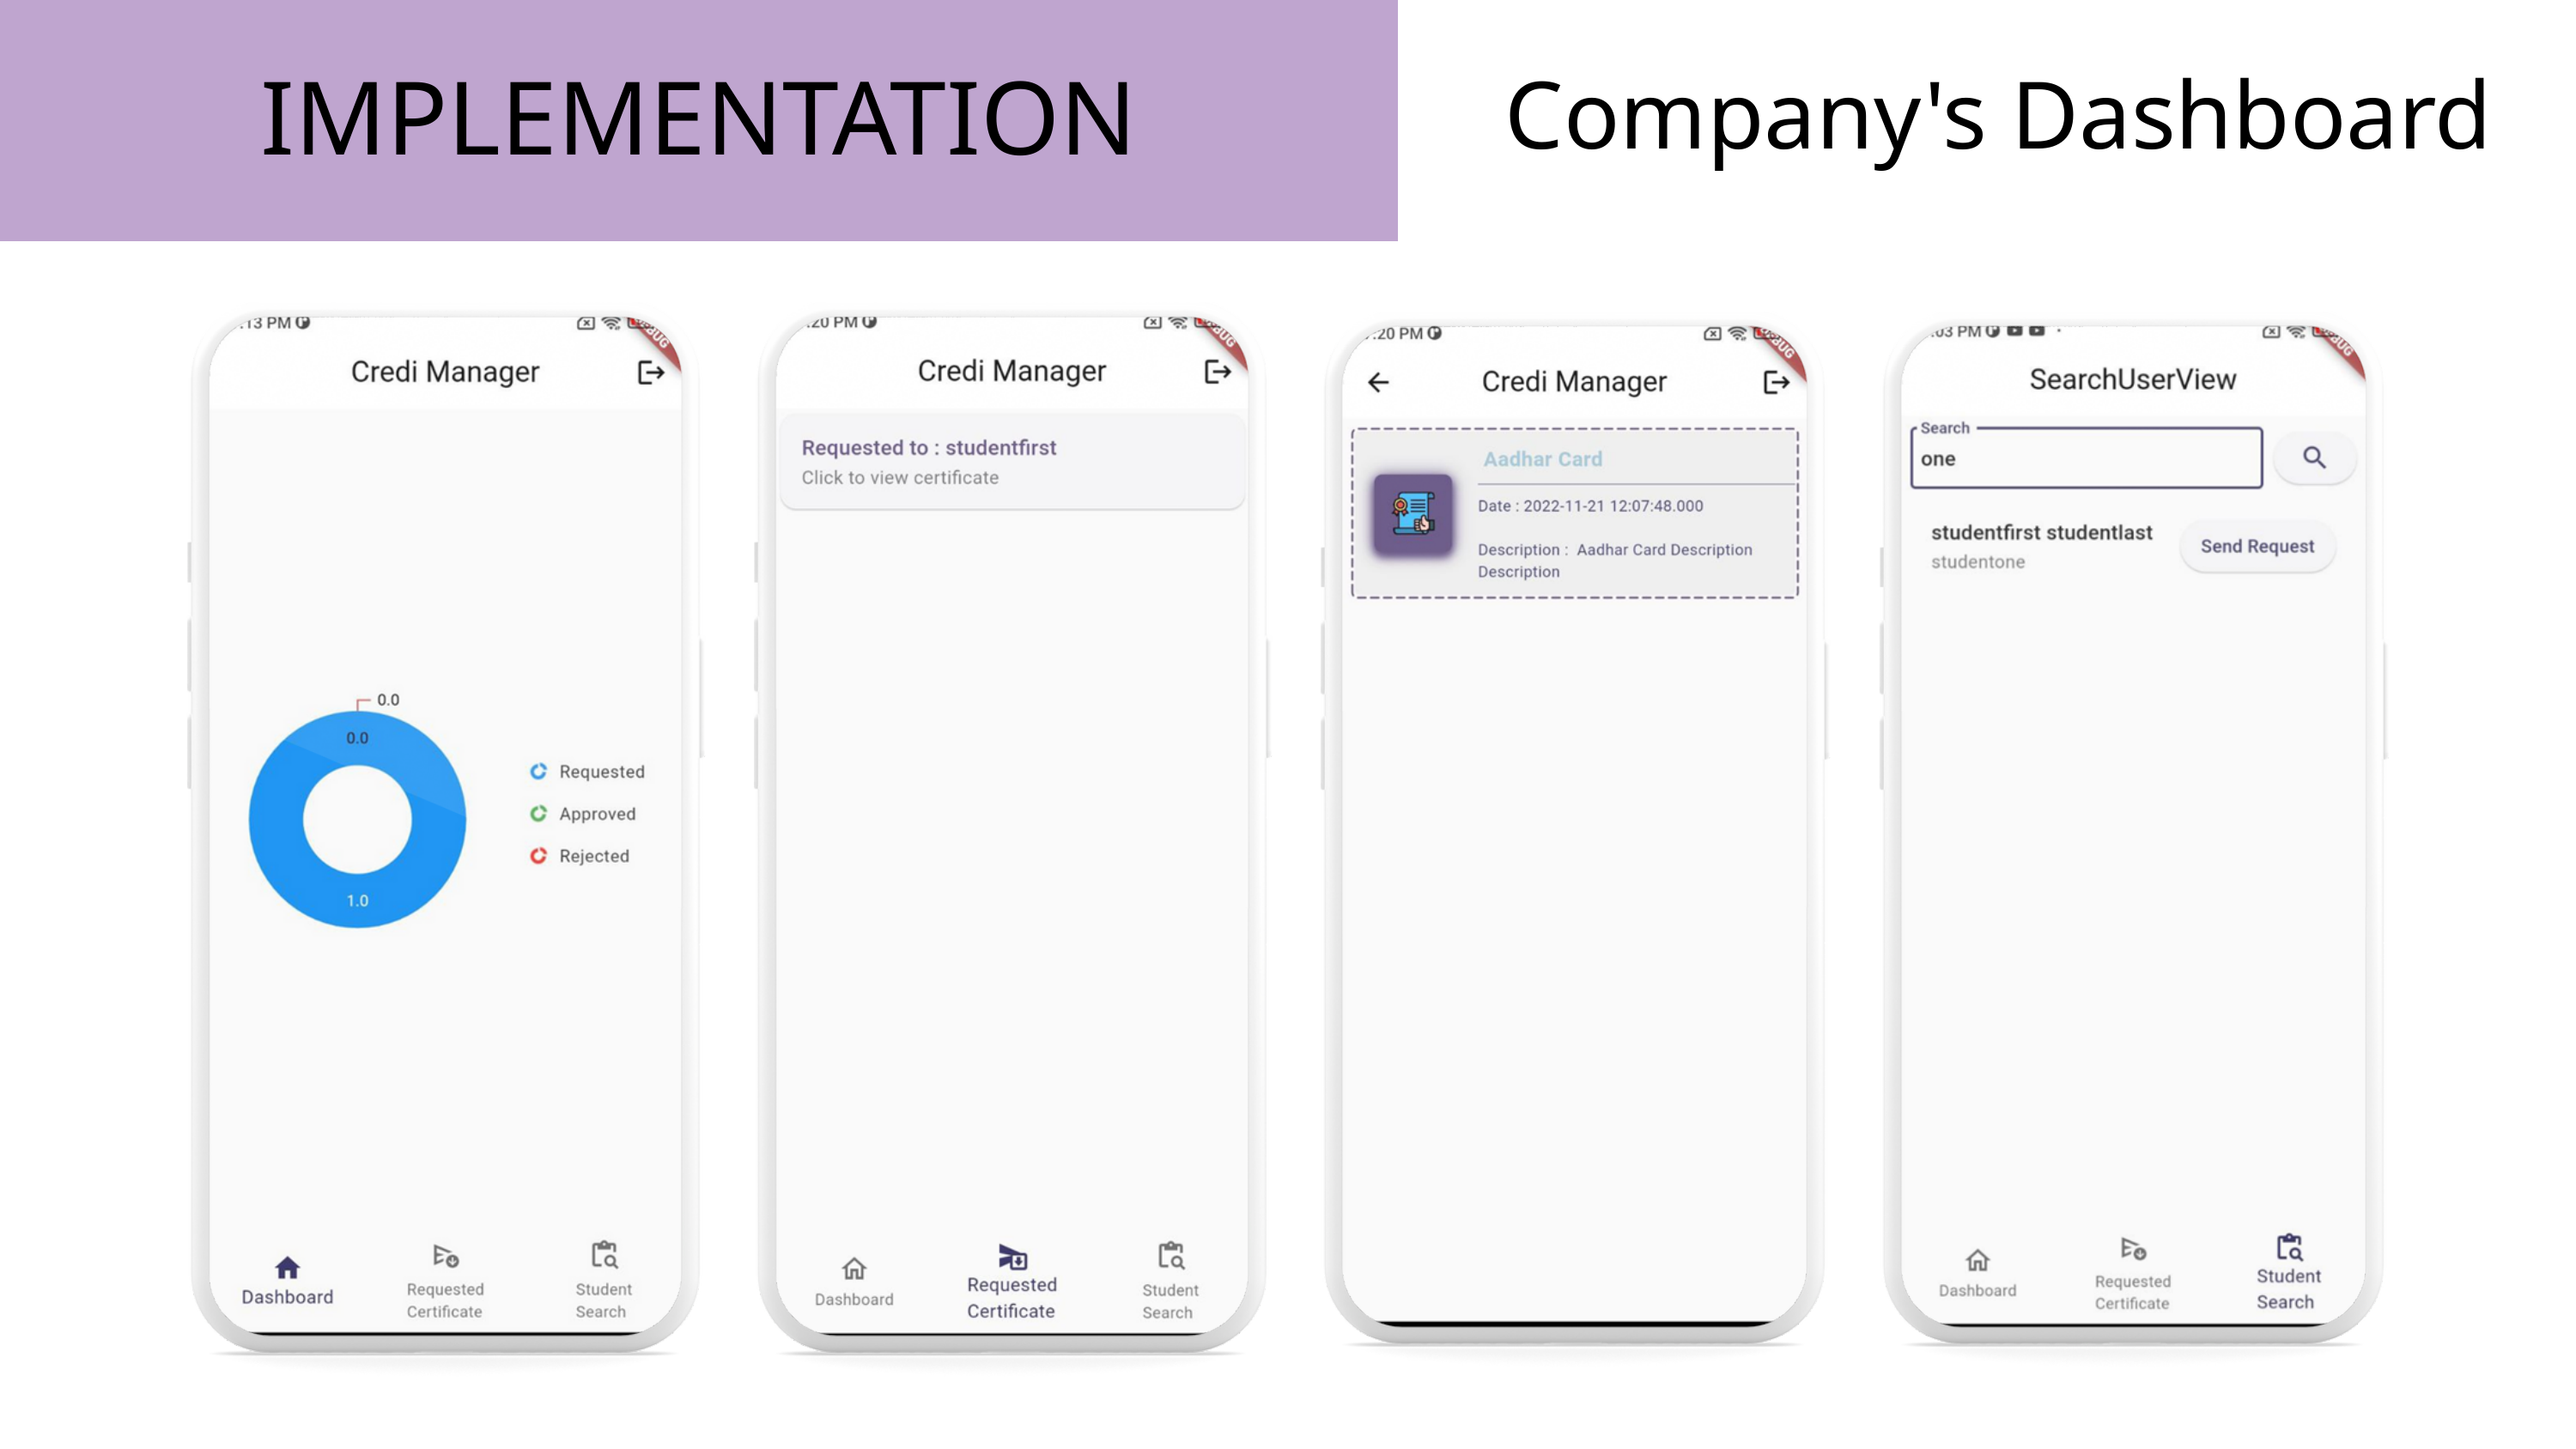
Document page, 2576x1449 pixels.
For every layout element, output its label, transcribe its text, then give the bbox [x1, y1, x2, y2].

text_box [186, 302, 707, 1379]
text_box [753, 302, 1273, 1379]
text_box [1879, 312, 2390, 1371]
text_box Company's Dashboard [1491, 37, 2507, 168]
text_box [0, 0, 1399, 241]
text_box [1320, 312, 1832, 1371]
